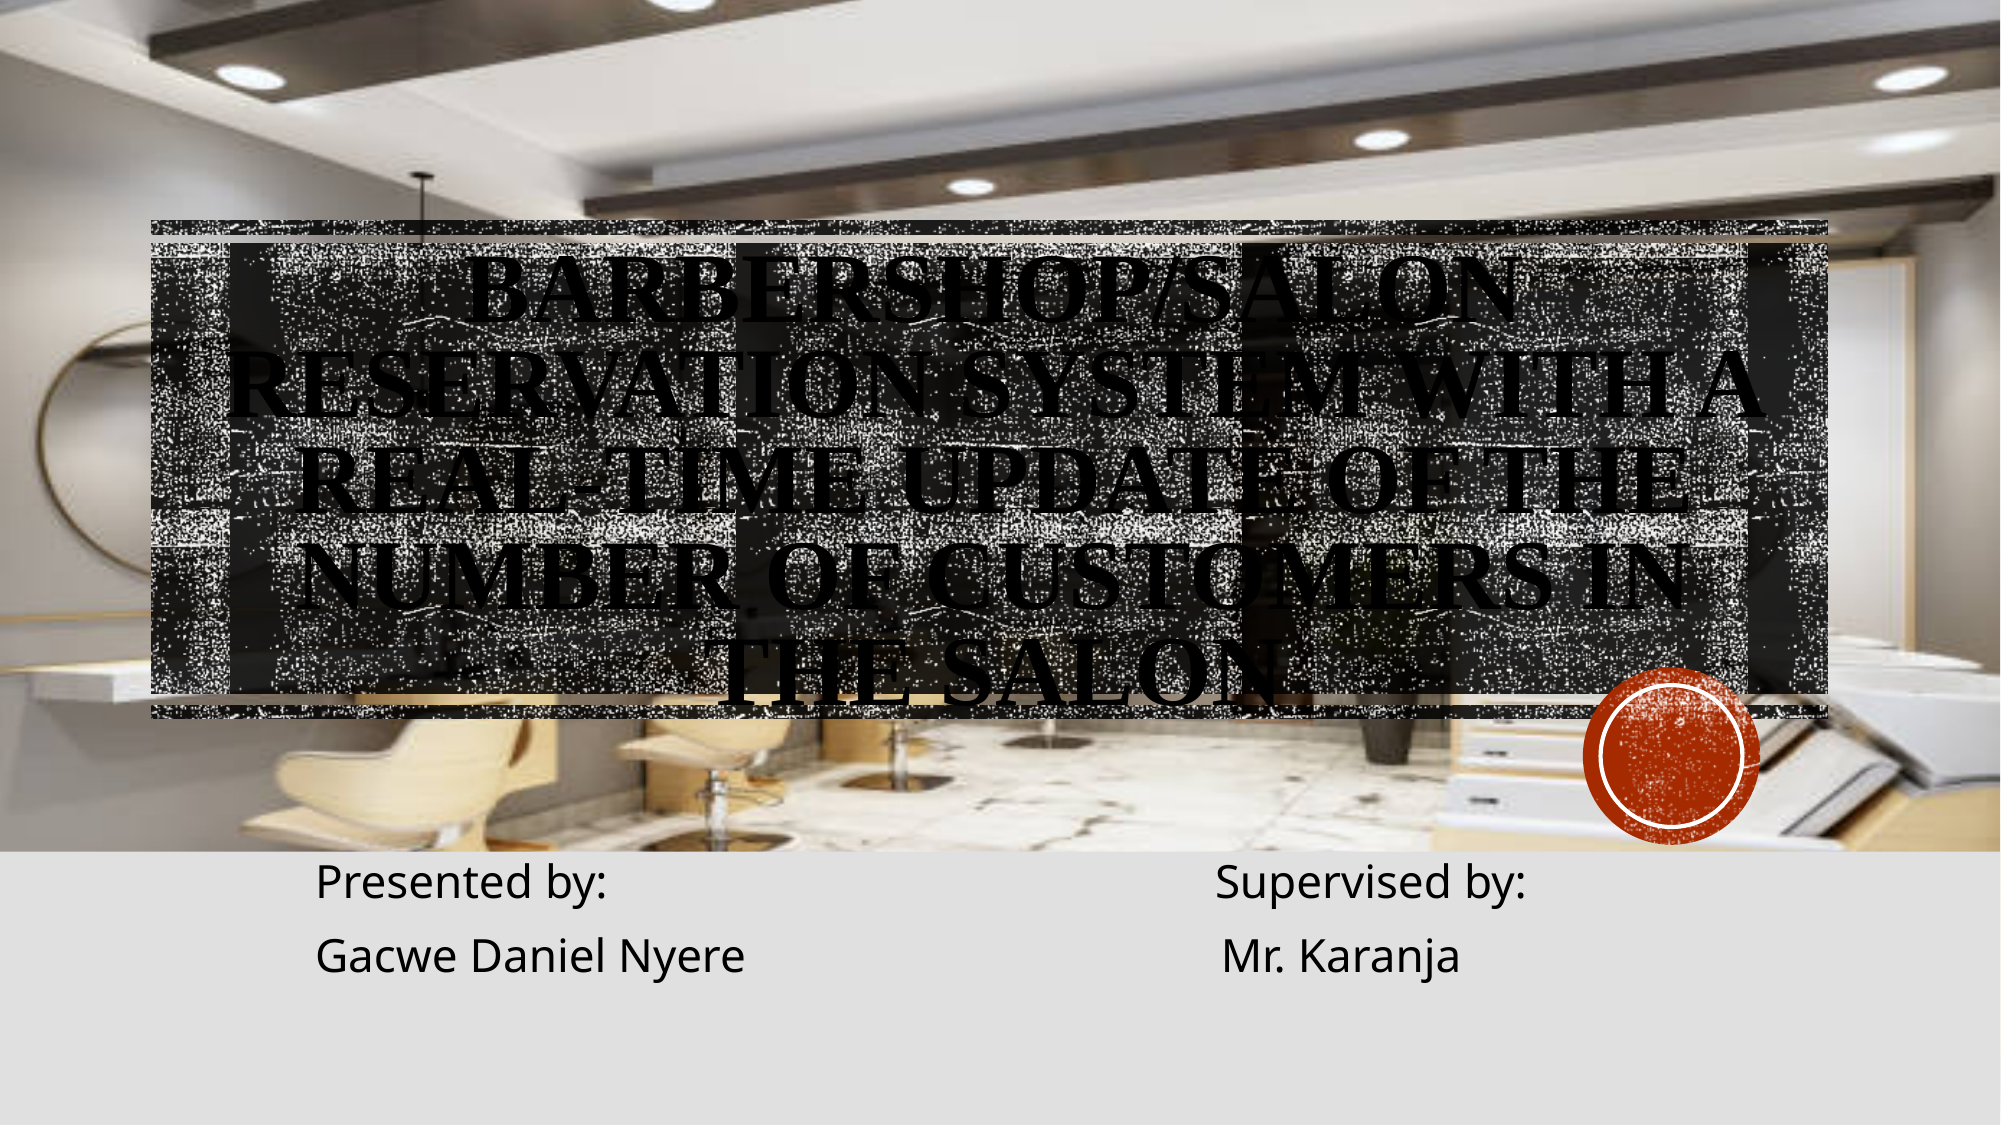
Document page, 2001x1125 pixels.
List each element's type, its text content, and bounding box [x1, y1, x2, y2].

title BARBERSHOP/SALON RESERVATION SYSTEM WITH A REAL-TIME UPDATE OF THE NUMBER OF CUSTOMERS IN THE SALON [172, 245, 1817, 725]
subtitle Presented by: Supervised by: Gacwe Daniel Nyere Mr. Karanja [0, 851, 2000, 1125]
picture [0, 0, 2001, 1125]
